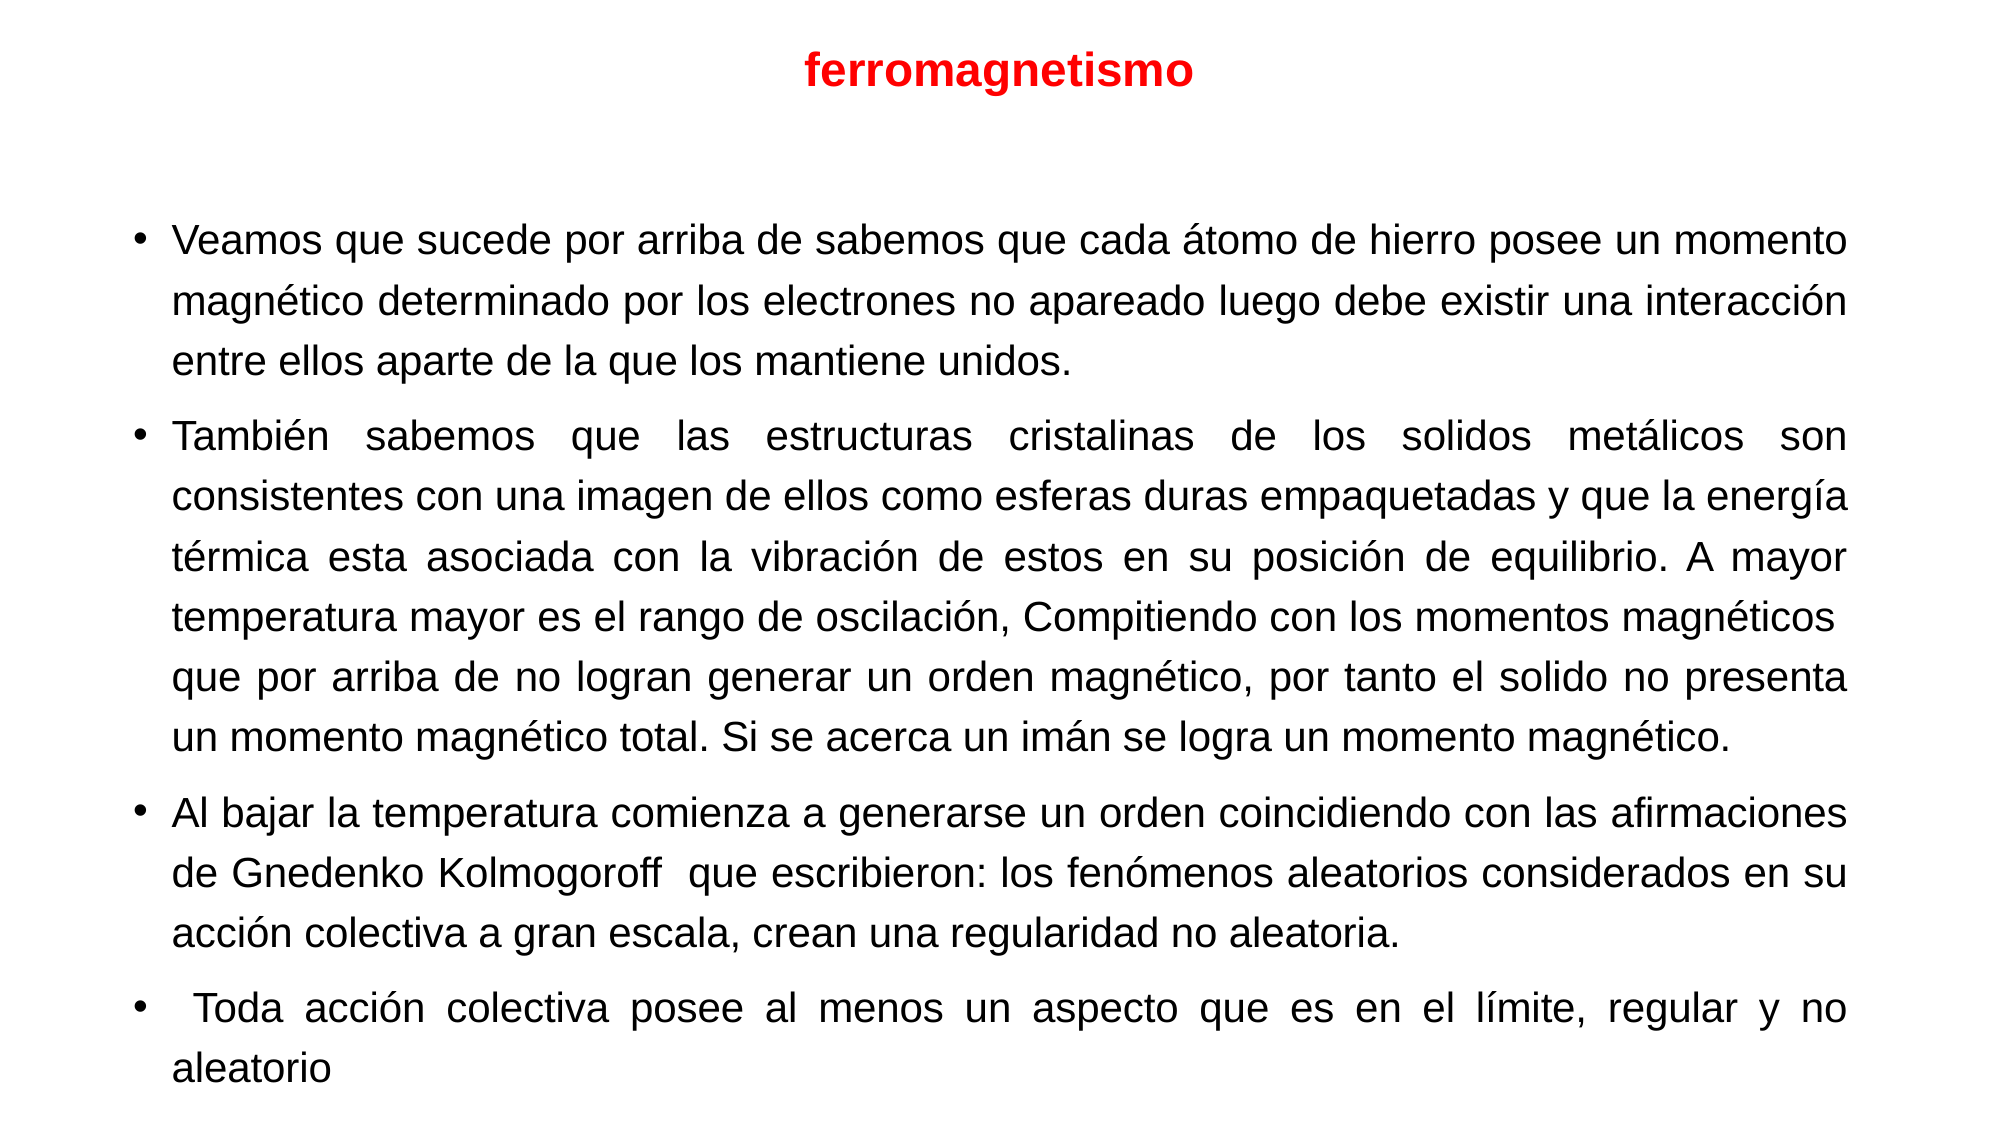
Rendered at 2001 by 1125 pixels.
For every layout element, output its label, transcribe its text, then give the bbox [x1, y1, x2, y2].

title ferromagnetismo [137, 37, 1863, 105]
